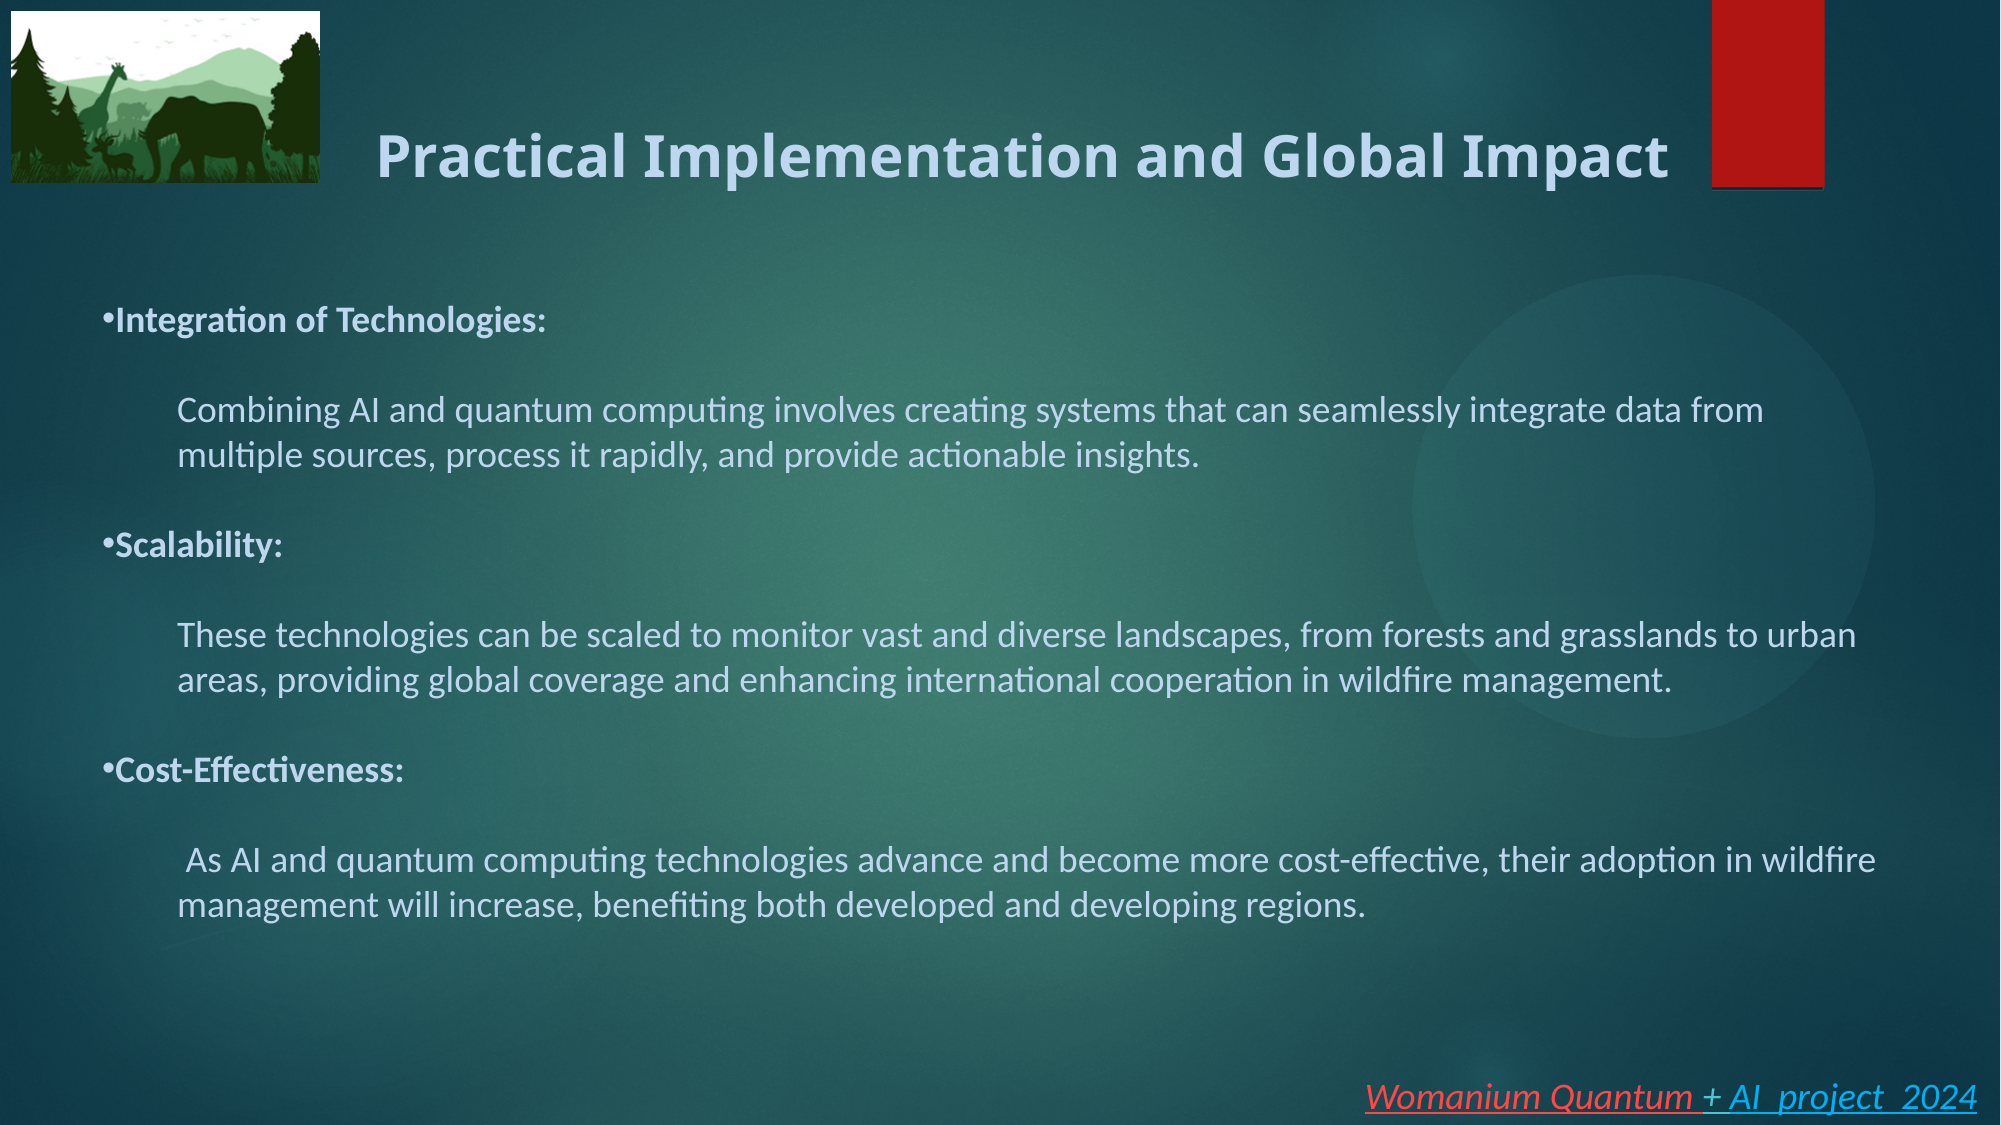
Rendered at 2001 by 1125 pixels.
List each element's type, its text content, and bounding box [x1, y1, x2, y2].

picture [0, 0, 2001, 1125]
text_box Womanium Quantum + AI project 2024 [1350, 1064, 2000, 1125]
text_box Practical Implementation and Global Impact [360, 111, 1685, 197]
text_box Integration of Technologies: Combining AI and quantum computing involves creating systems that can seamlessly integrate data from multiple sources, process it rapidly, and provide actionable insights. Scalability: These technologies can be scaled to monitor vast and diverse landscapes, from forests and grasslands to urban areas, providing global coverage and enhancing international cooperation in wildfire management. Cost-Effectiveness: As AI and quantum computing technologies advance and become more cost-effective, their adoption in wildfire management will increase, benefiting both developed and developing regions. [87, 242, 1903, 933]
